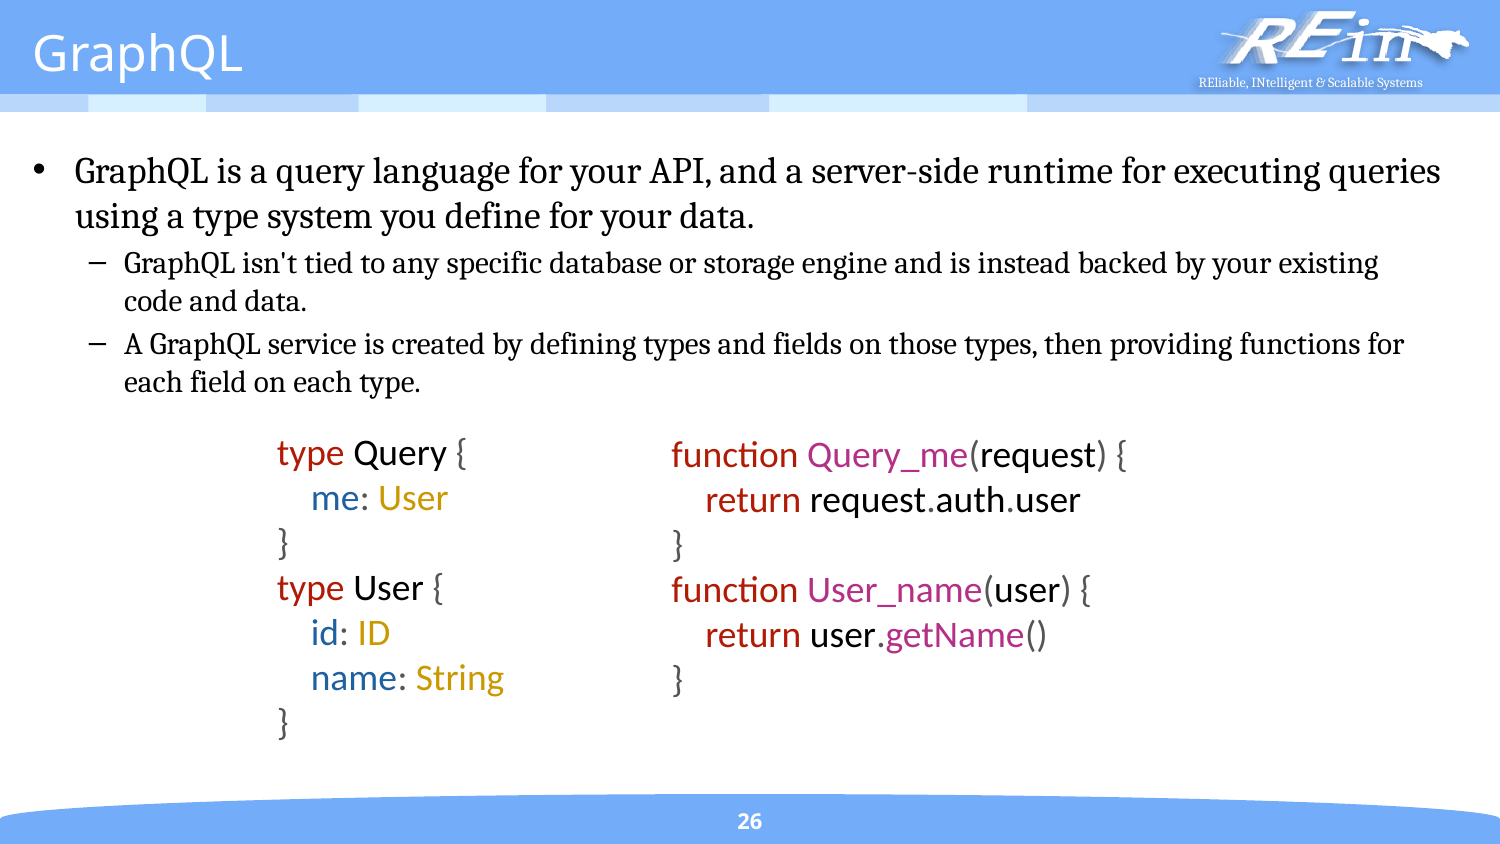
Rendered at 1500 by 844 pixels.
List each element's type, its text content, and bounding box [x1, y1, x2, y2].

text_box type Query { me: User } type User { id: ID name: String } [262, 420, 605, 750]
slide_number 26 [667, 802, 833, 842]
list GraphQL is a query language for your API, and a server-side runtime for executing queries using a type system you define for your data. GraphQL isn't tied to any specific database or storage engine and is instead backed by your existing code and data. A GraphQL service is created by defining types and fields on those types, then providing functions for each field on each type. [17, 138, 1459, 786]
title GraphQL [17, 17, 1136, 86]
text_box function Query_me(request) { return request.auth.user } function User_name(user) { return user.getName() } [656, 422, 1407, 708]
